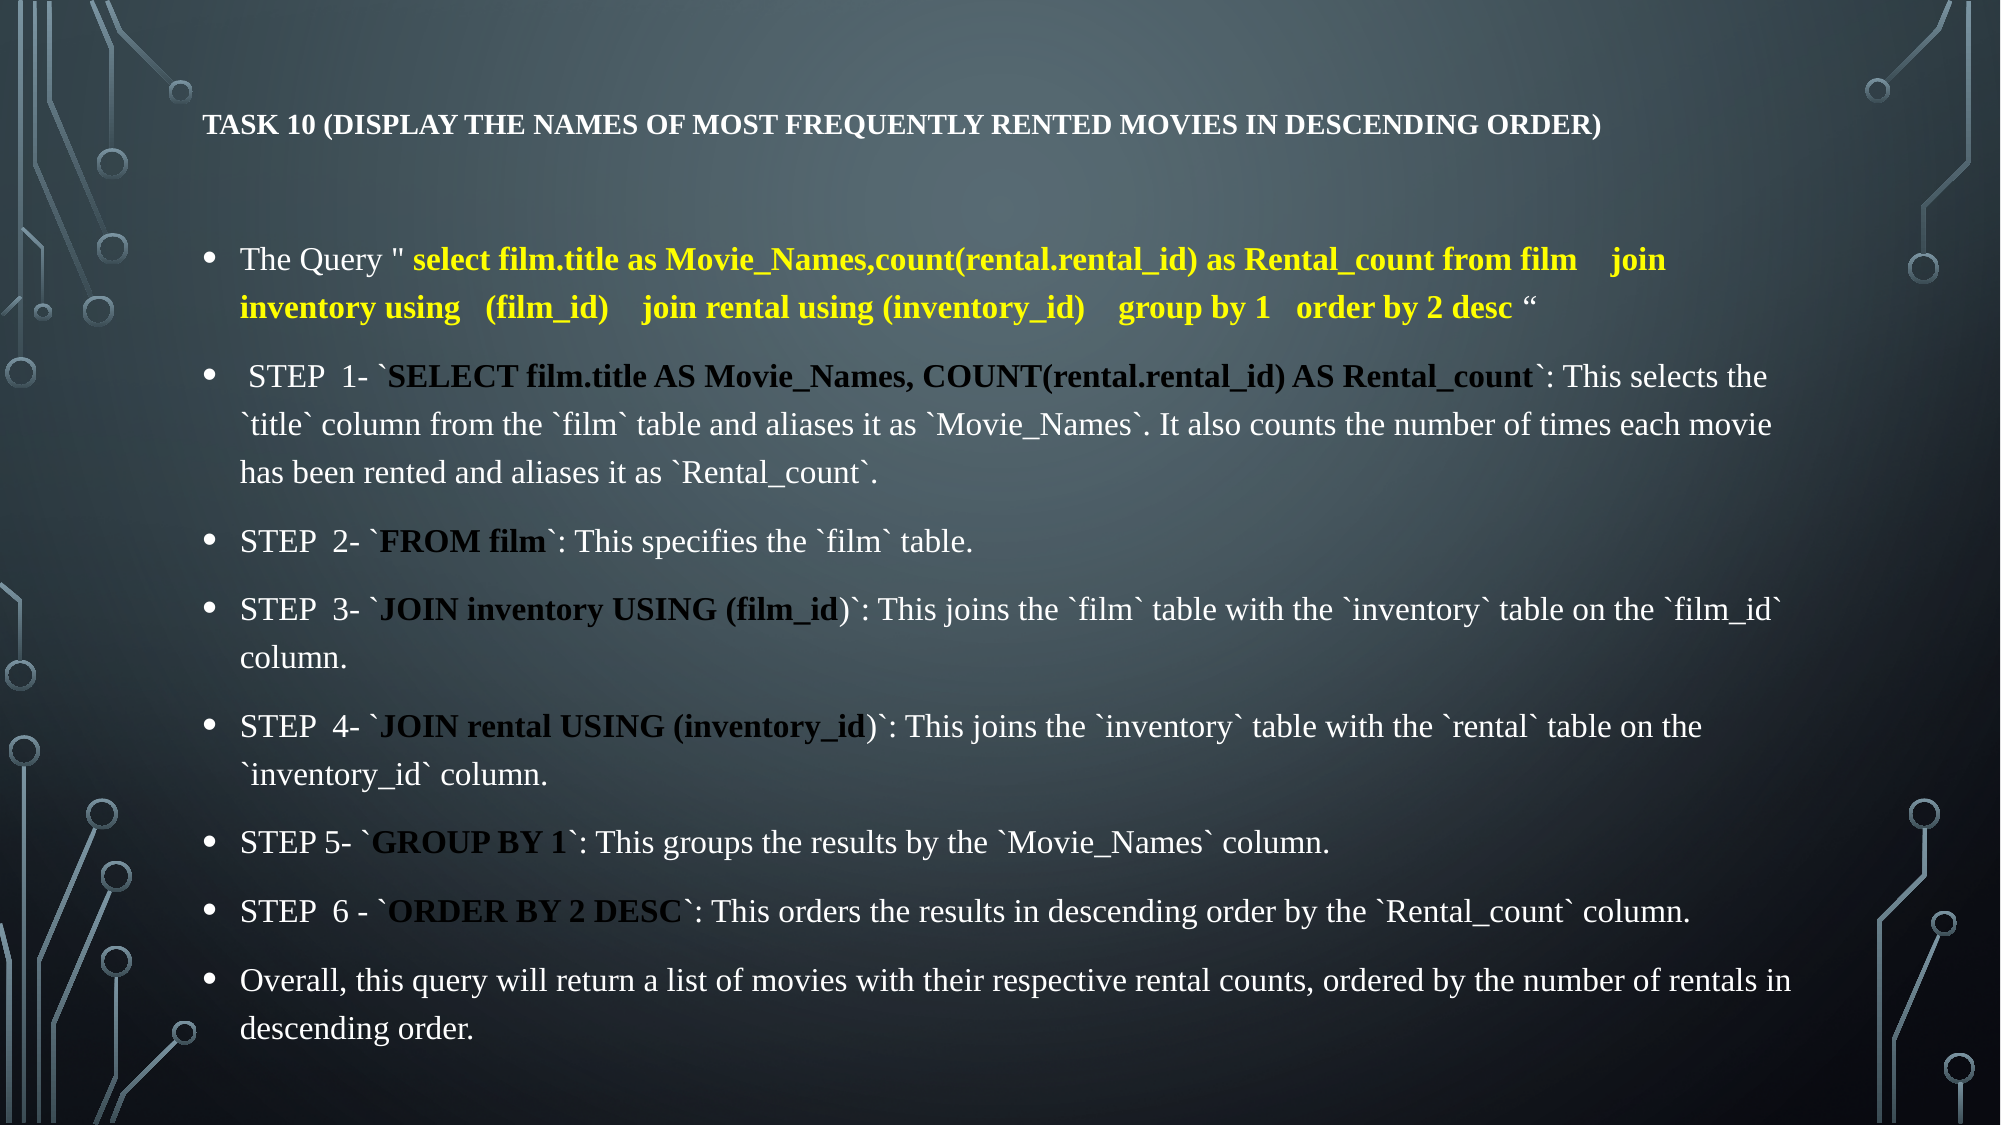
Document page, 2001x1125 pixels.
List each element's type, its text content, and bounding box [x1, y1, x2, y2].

list The Query " select film.title as Movie_Names,count(rental.rental_id) as Rental_count from film join inventory using (film_id) join rental using (inventory_id) group by 1 order by 2 desc “ STEP 1- `SELECT film.title AS Movie_Names, COUNT(rental.rental_id) AS Rental_count`: This selects the `title` column from the `film` table and aliases it as `Movie_Names`. It also counts the number of times each movie has been rented and aliases it as `Rental_count`. STEP 2- `FROM film`: This specifies the `film` table. STEP 3- `JOIN inventory USING (film_id)`: This joins the `film` table with the `inventory` table on the `film_id` column. STEP 4- `JOIN rental USING (inventory_id)`: This joins the `inventory` table with the `rental` table on the `inventory_id` column. STEP 5- `GROUP BY 1`: This groups the results by the `Movie_Names` column. STEP 6 - `ORDER BY 2 DESC`: This orders the results in descending order by the `Rental_count` column. Overall, this query will return a list of movies with their respective rental counts, ordered by the number of rentals in descending order. [187, 222, 1813, 950]
title Task 10 (Display the names of most frequently rented movies in descending order) [187, 27, 1813, 222]
